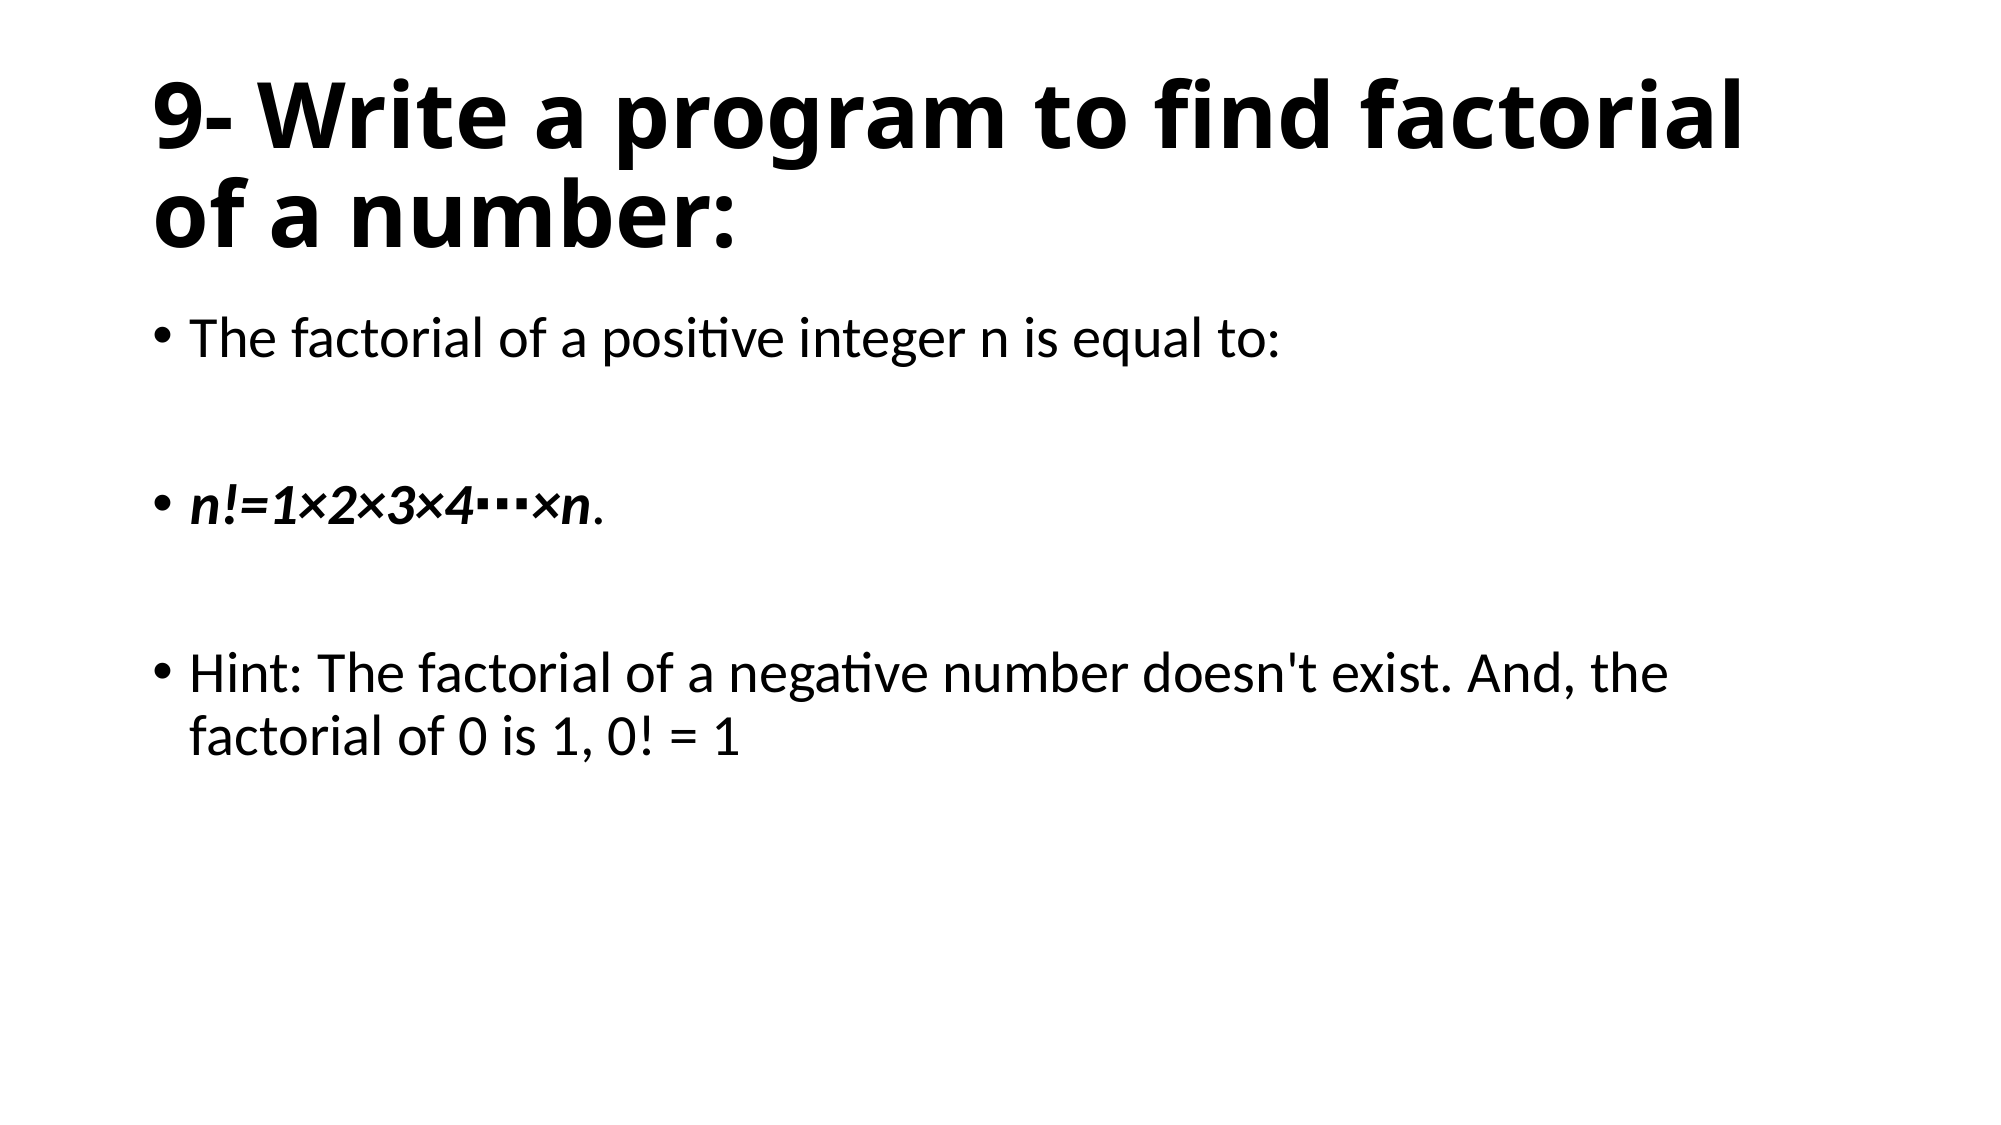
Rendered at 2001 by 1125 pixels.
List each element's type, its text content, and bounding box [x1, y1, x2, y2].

title 9- Write a program to find factorial of a number: [137, 59, 1863, 278]
list The factorial of a positive integer n is equal to: n!=1×2×3×4⋯×n. Hint: The factorial of a negative number doesn't exist. And, the factorial of 0 is 1, 0! = 1 [137, 299, 1863, 1014]
